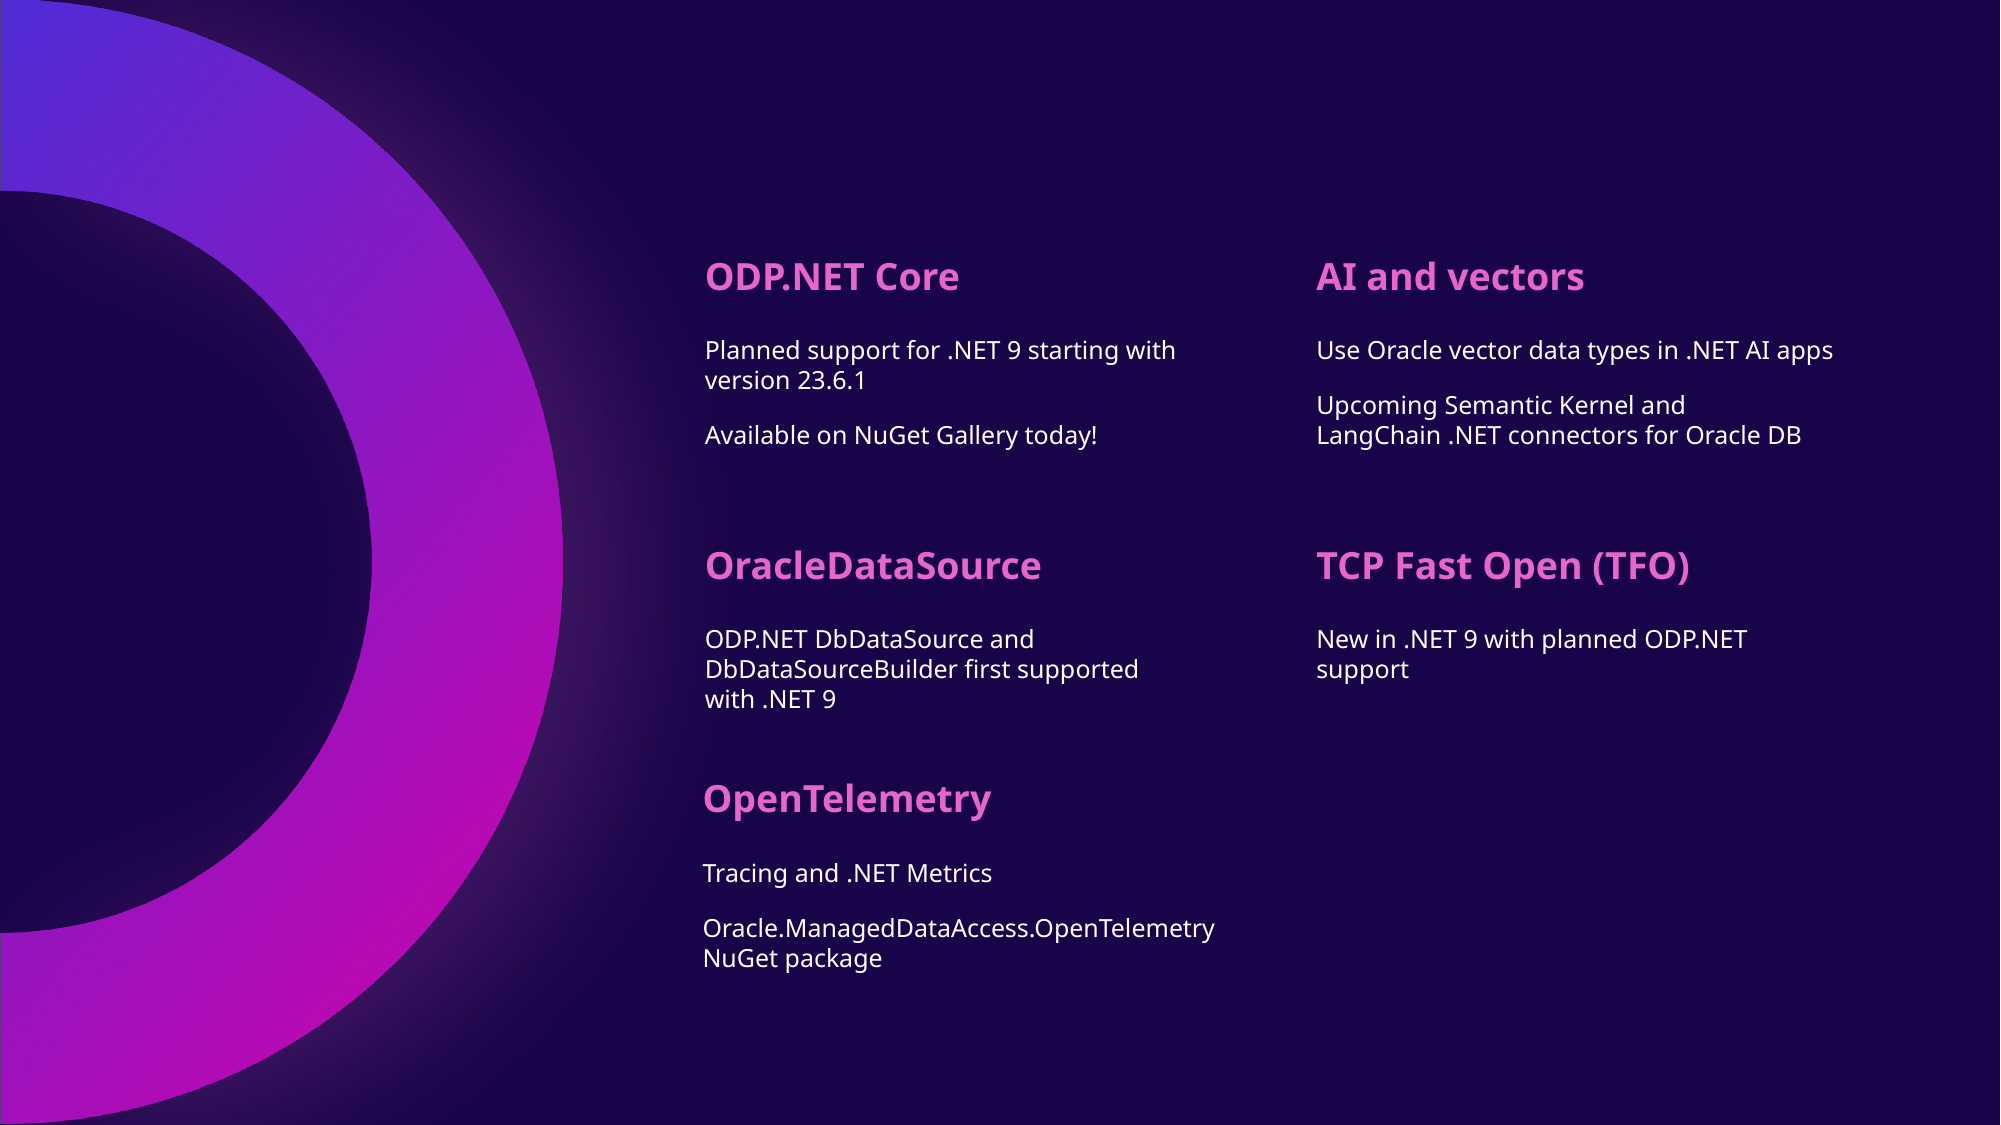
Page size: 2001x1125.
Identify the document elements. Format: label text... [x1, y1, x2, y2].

picture [1, 0, 563, 1124]
list Planned support for .NET 9 starting with version 23.6.1 Available on NuGet Gallery today! [704, 334, 1231, 451]
text_box Tracing and .NET Metrics Oracle.ManagedDataAccess.OpenTelemetry NuGet package [702, 857, 1229, 973]
list ODP.NET DbDataSource and DbDataSourceBuilder first supported with .NET 9 [704, 623, 1231, 715]
list TCP Fast Open (TFO) [1316, 541, 1840, 588]
list OracleDataSource [704, 541, 1229, 588]
text_box OpenTelemetry [702, 775, 1227, 821]
list ODP.NET Core [704, 252, 1229, 299]
list AI and vectors [1316, 252, 1840, 299]
list New in .NET 9 with planned ODP.NET support [1316, 623, 1843, 685]
list Use Oracle vector data types in .NET AI apps Upcoming Semantic Kernel and LangChain .NET connectors for Oracle DB [1316, 334, 1843, 451]
